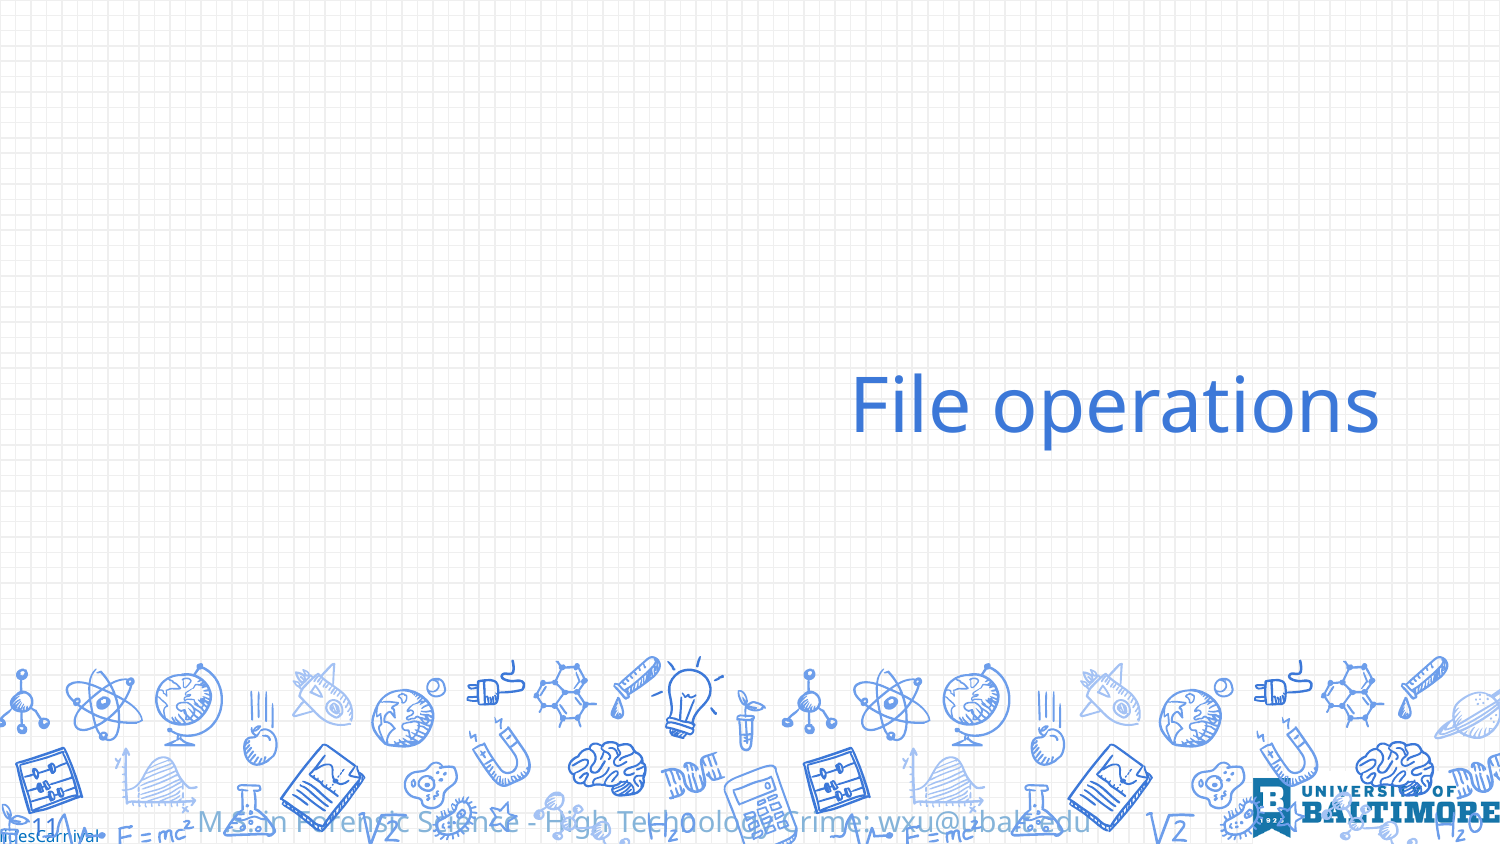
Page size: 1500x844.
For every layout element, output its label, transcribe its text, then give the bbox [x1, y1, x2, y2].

picture [1253, 771, 1500, 844]
picture [1253, 804, 1257, 821]
picture [1283, 771, 1308, 783]
picture [1471, 771, 1479, 786]
picture [1382, 771, 1399, 783]
picture [1282, 807, 1299, 827]
slide_number 11 [0, 796, 91, 844]
picture [1342, 796, 1349, 806]
title File operations [526, 272, 1397, 463]
picture [1423, 777, 1429, 784]
picture [1481, 771, 1489, 788]
picture [1354, 819, 1361, 827]
picture [1363, 771, 1393, 785]
picture [1394, 771, 1431, 791]
picture [1388, 823, 1396, 835]
picture [1479, 779, 1483, 790]
